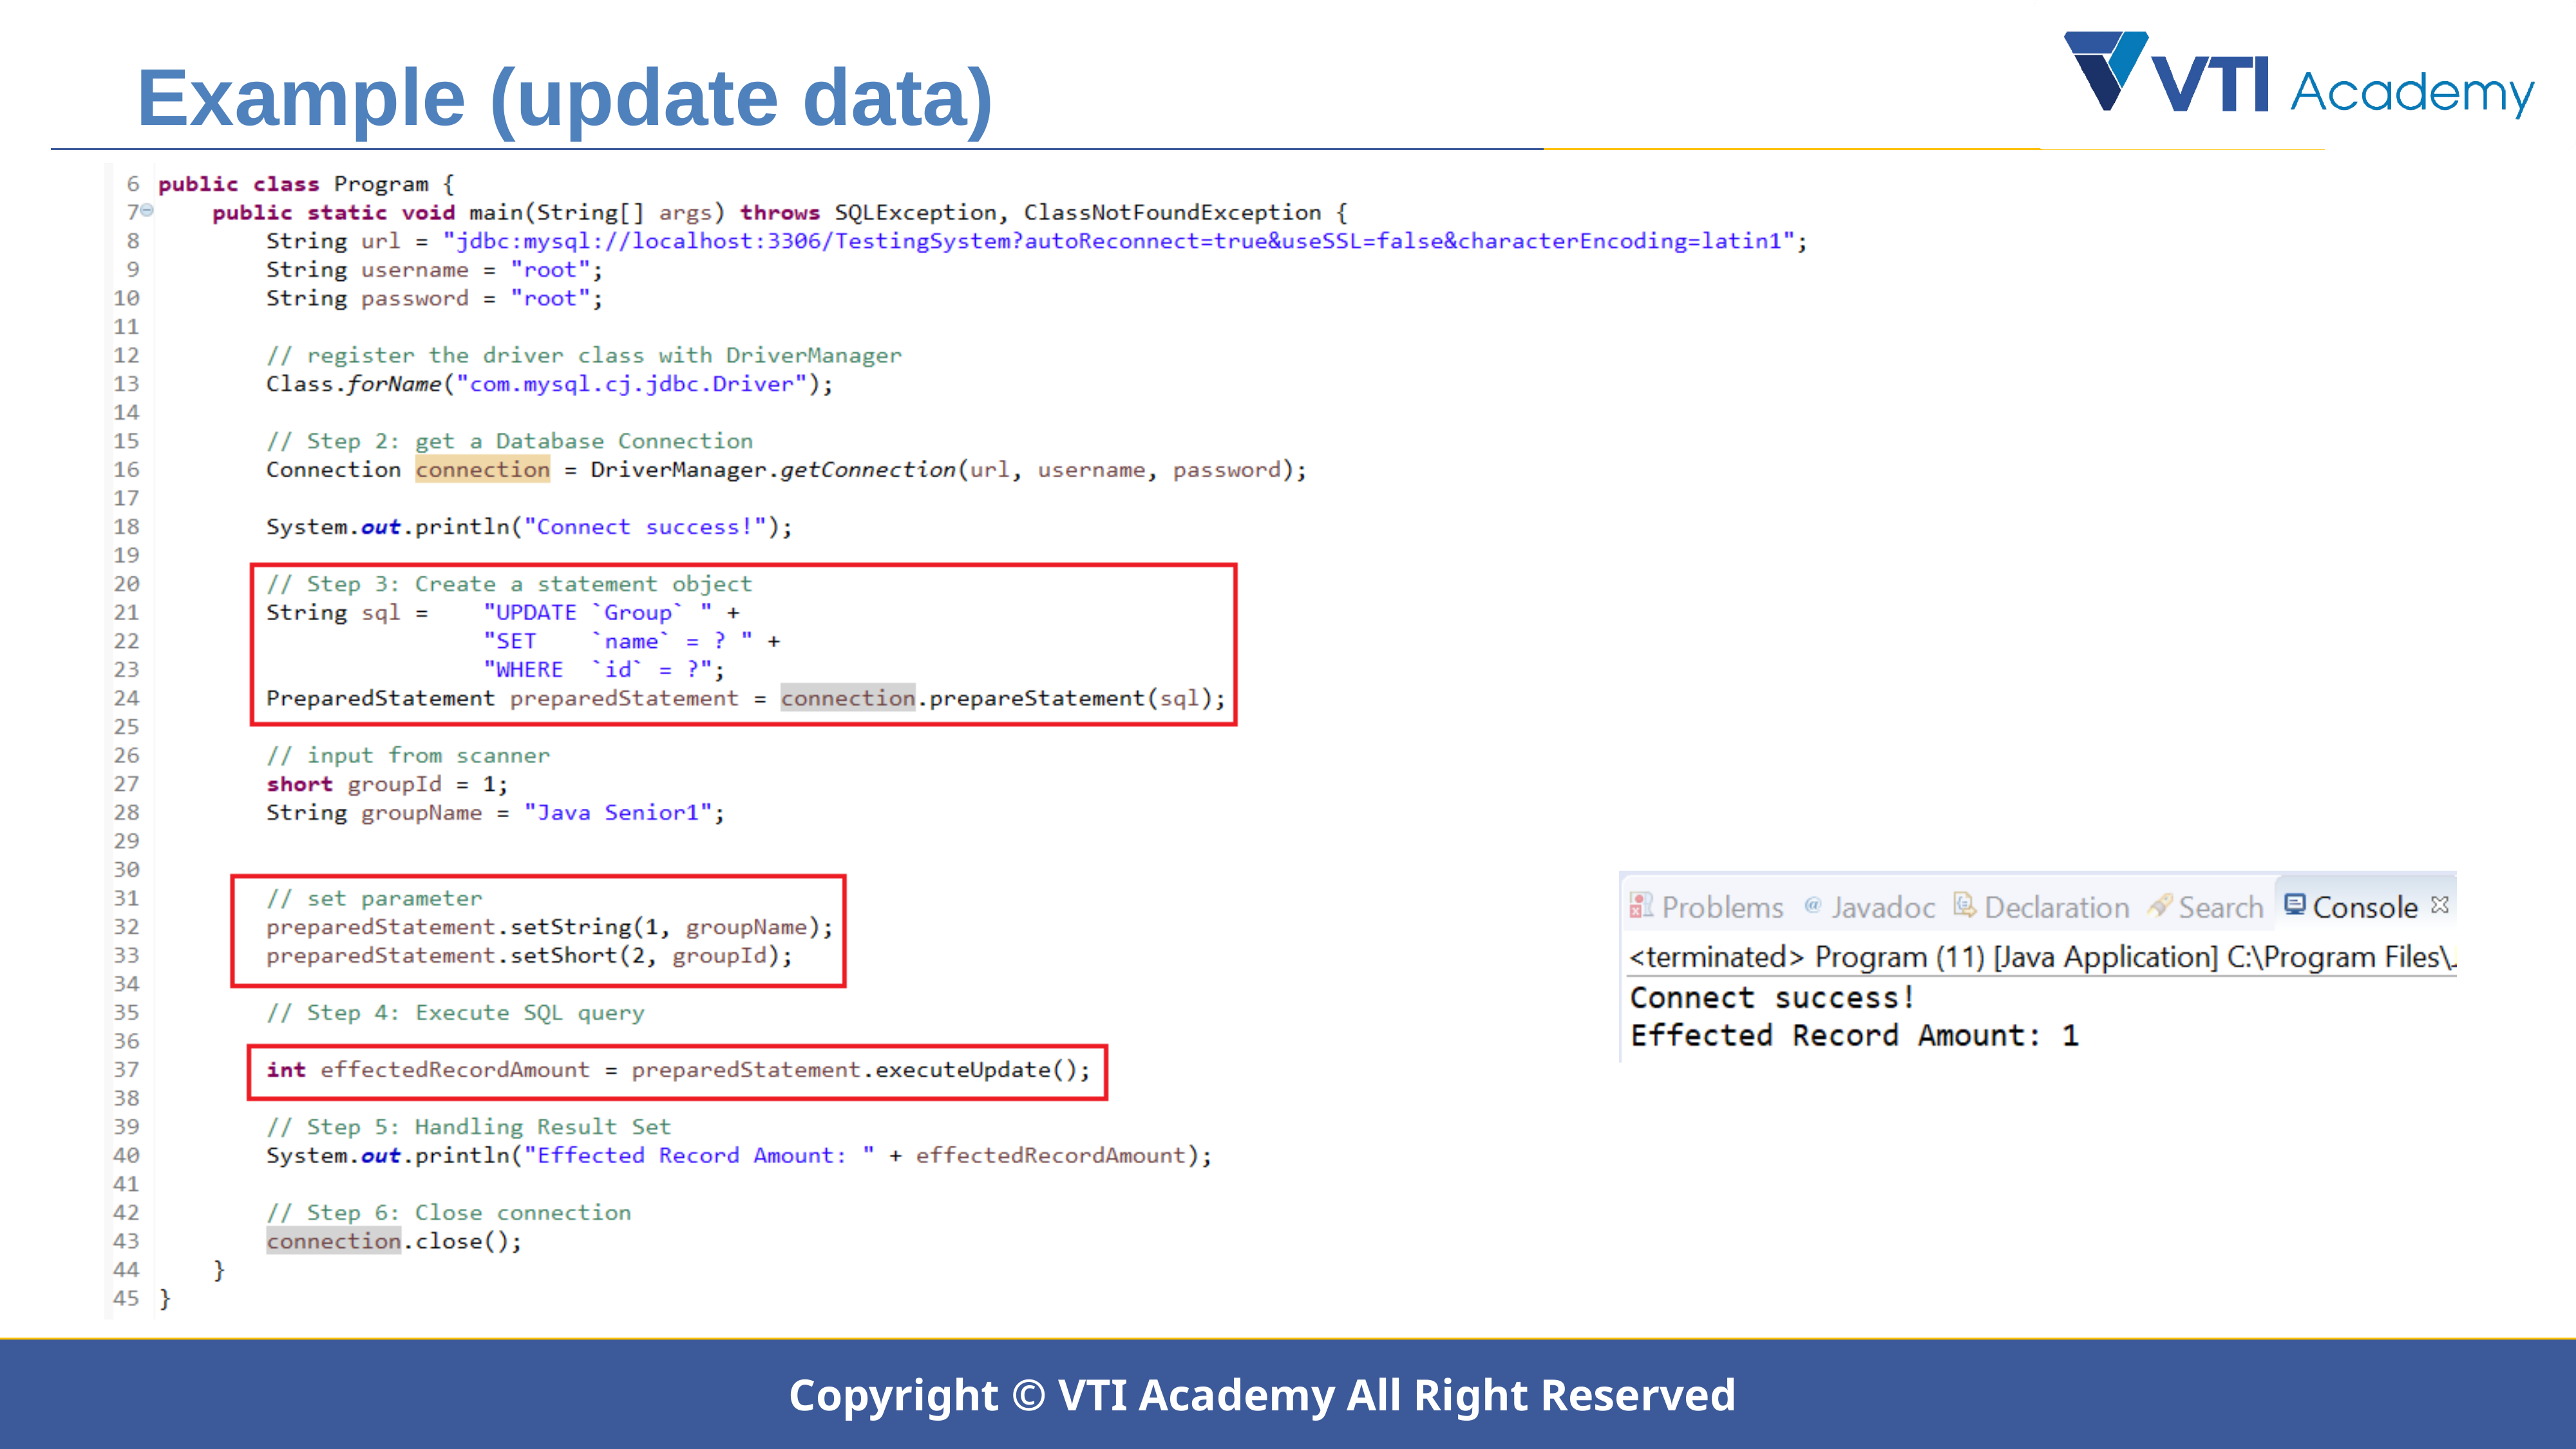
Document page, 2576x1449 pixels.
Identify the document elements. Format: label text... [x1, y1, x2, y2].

text_box Example (update data) [126, 60, 1316, 126]
picture [2034, 0, 2576, 149]
picture [104, 163, 2458, 1320]
